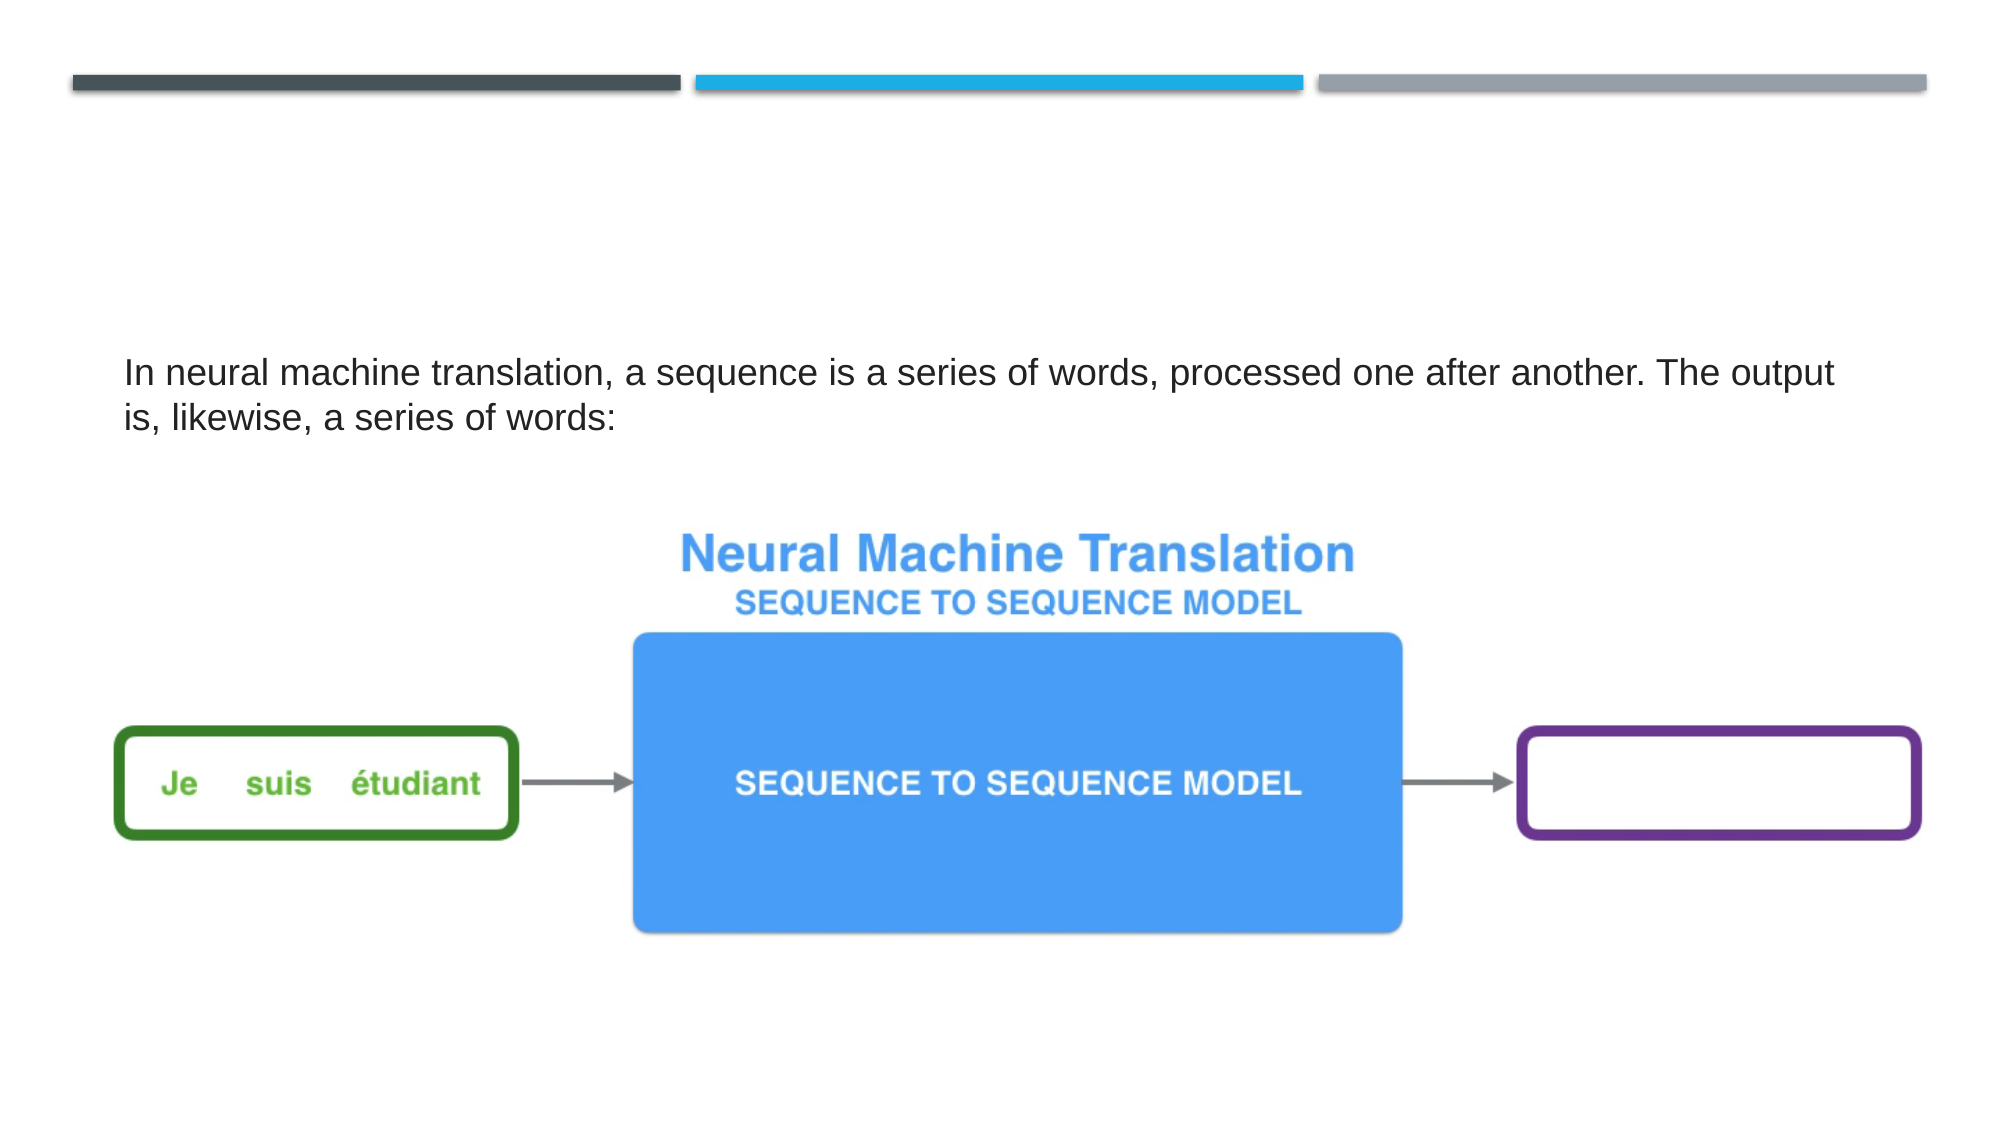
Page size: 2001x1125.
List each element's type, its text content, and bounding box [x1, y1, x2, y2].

text_box In neural machine translation, a sequence is a series of words, processed one after another. The output is, likewise, a series of words: [108, 340, 1853, 446]
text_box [0, 469, 2000, 1071]
